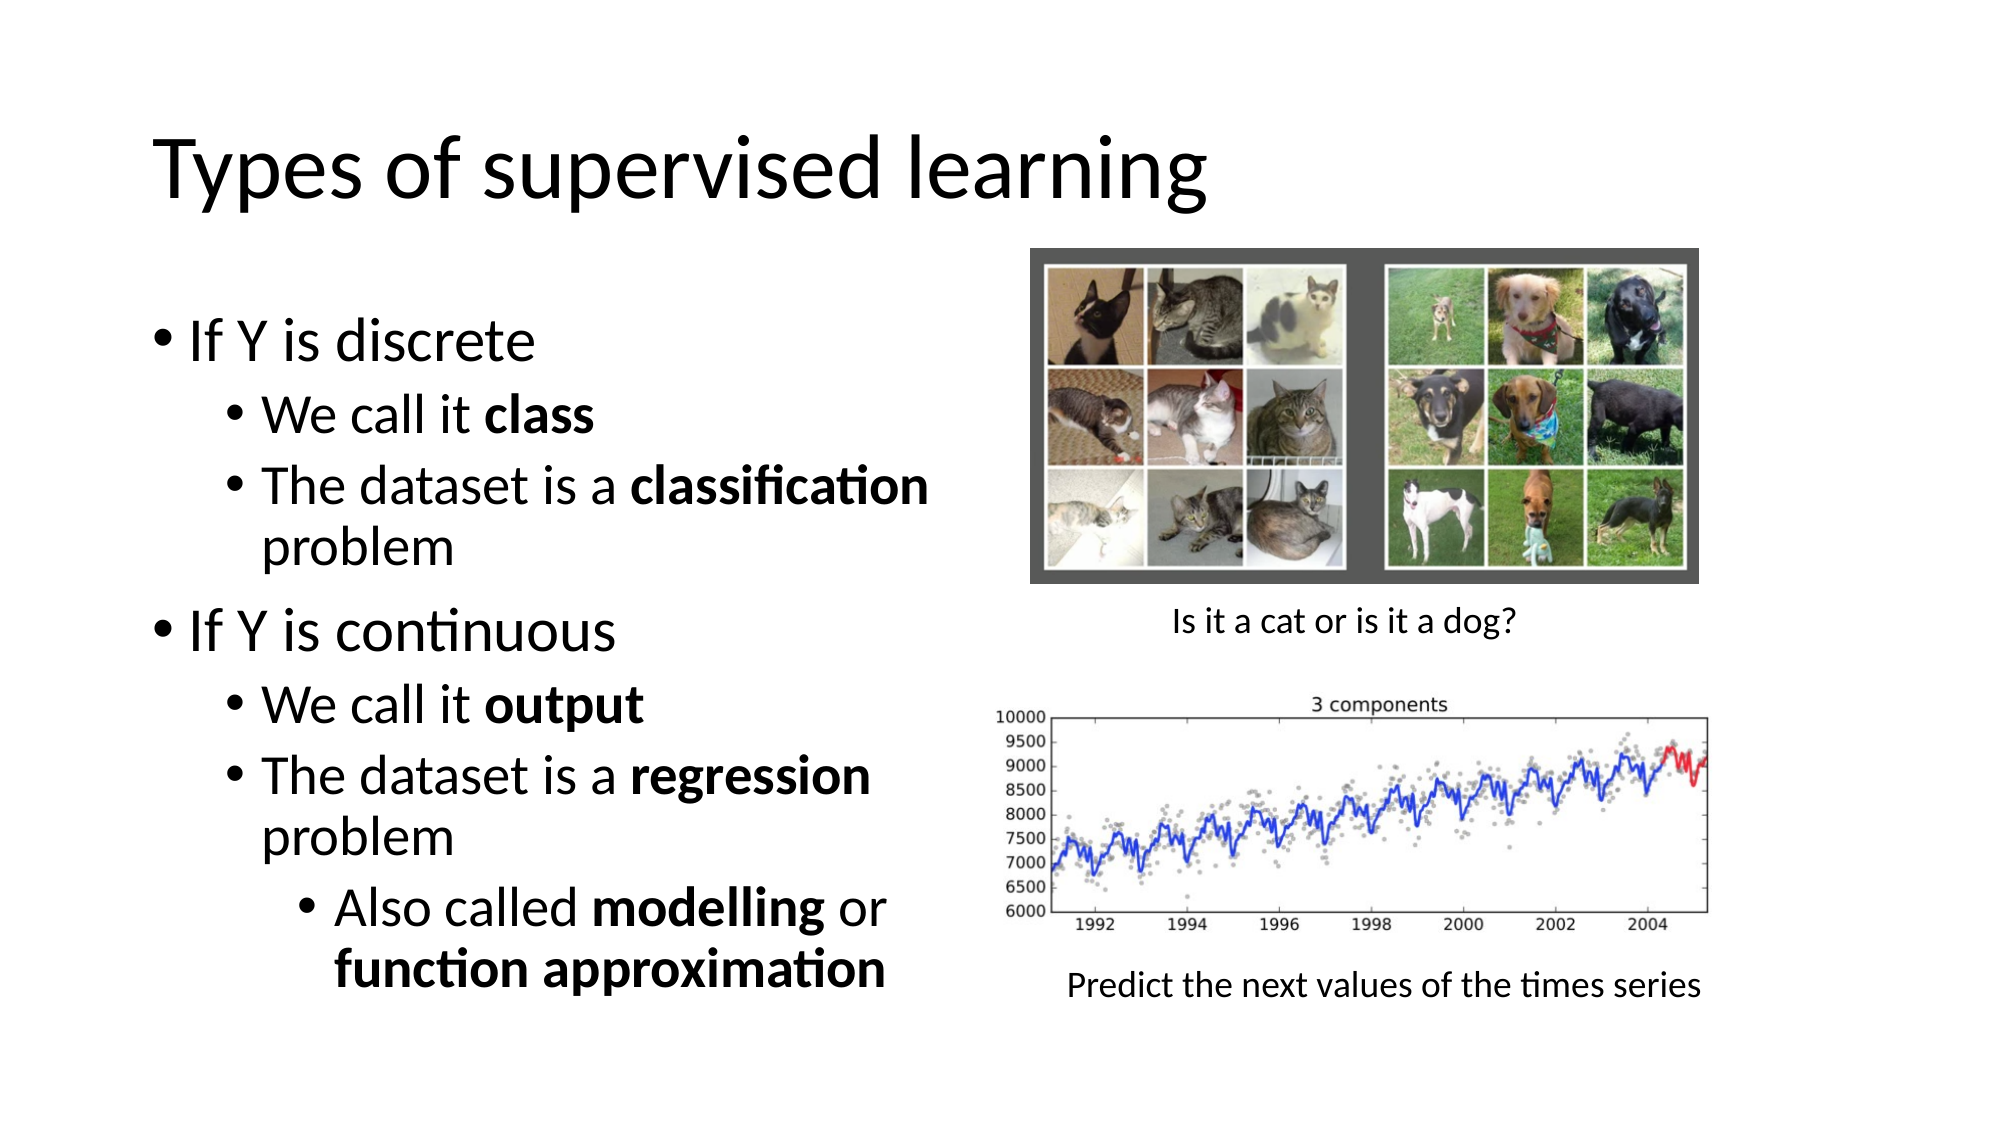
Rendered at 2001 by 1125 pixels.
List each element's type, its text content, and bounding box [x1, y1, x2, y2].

list If Y is discrete We call it class The dataset is a classification problem If Y is continuous We call it output The dataset is a regression problem Also called modelling or function approximation [137, 299, 988, 1014]
picture [987, 691, 1722, 941]
text_box Is it a cat or is it a dog? [1157, 588, 1534, 649]
text_box Predict the next values of the times series [1052, 952, 1718, 1013]
title Types of supervised learning [137, 59, 1863, 278]
picture [1030, 247, 1699, 584]
